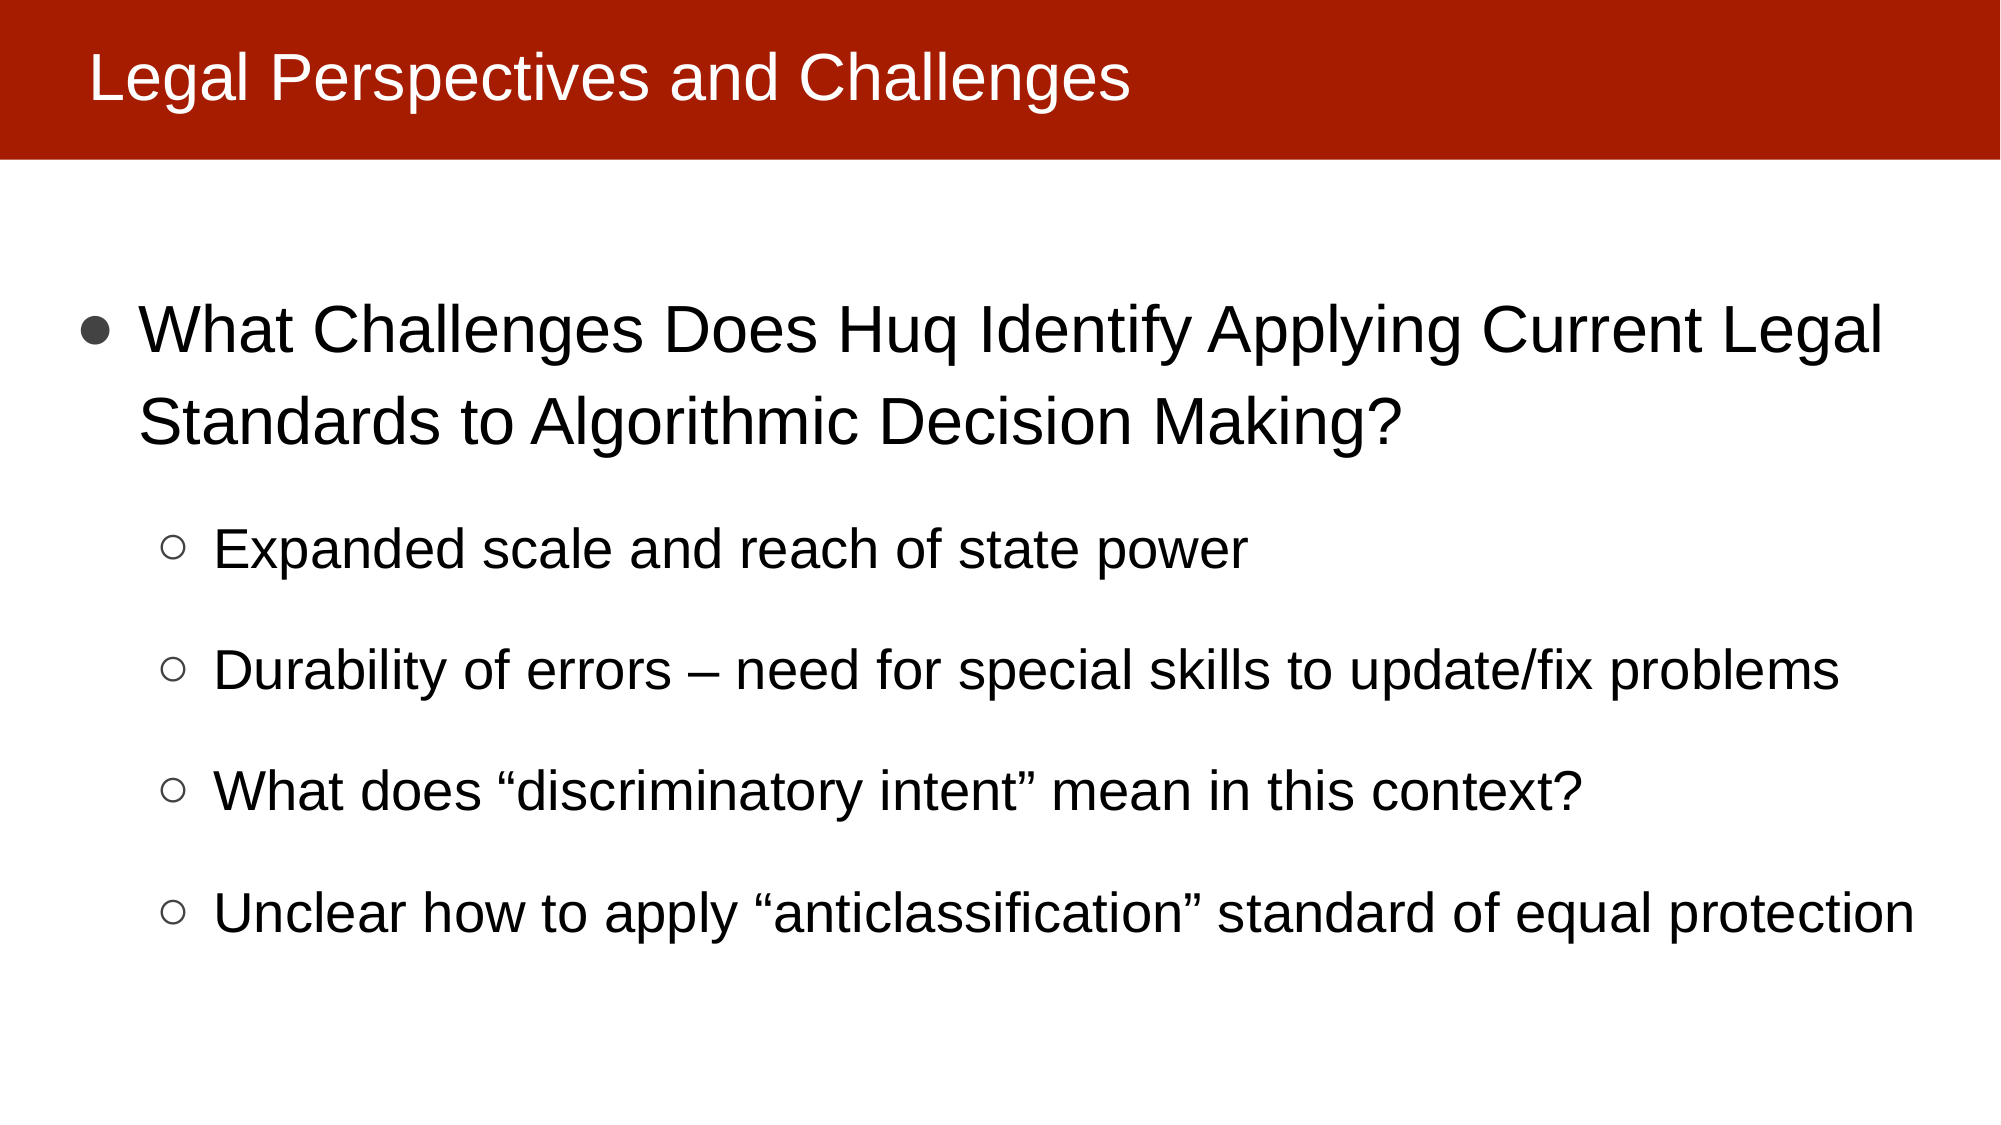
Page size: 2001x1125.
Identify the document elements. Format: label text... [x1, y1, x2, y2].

list What Challenges Does Huq Identify Applying Current Legal Standards to Algorithmic Decision Making? Expanded scale and reach of state power Durability of errors – need for special skills to update/fix problems What does “discriminatory intent” mean in this context? Unclear how to apply “anticlassification” standard of equal protection [43, 254, 1957, 1002]
title Legal Perspectives and Challenges [68, 14, 1932, 140]
